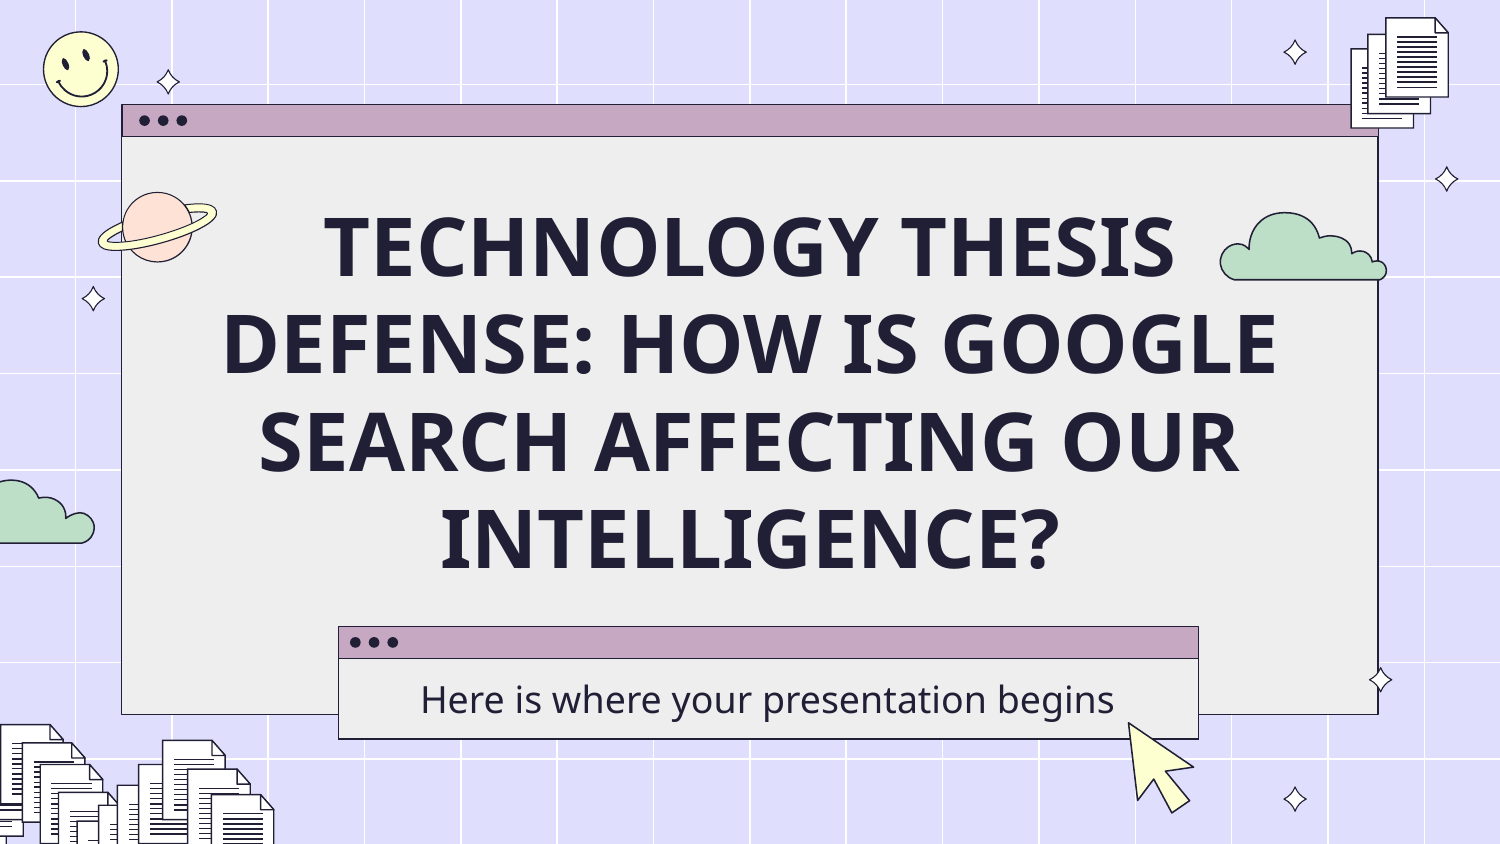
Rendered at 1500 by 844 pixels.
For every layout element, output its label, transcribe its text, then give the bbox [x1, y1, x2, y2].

title TECHNOLOGY THESIS DEFENSE: HOW IS GOOGLE SEARCH AFFECTING OUR INTELLIGENCE? [177, 166, 1323, 614]
text_box [1131, 749, 1194, 813]
text_box [1220, 212, 1387, 280]
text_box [96, 191, 219, 263]
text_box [338, 626, 1199, 740]
